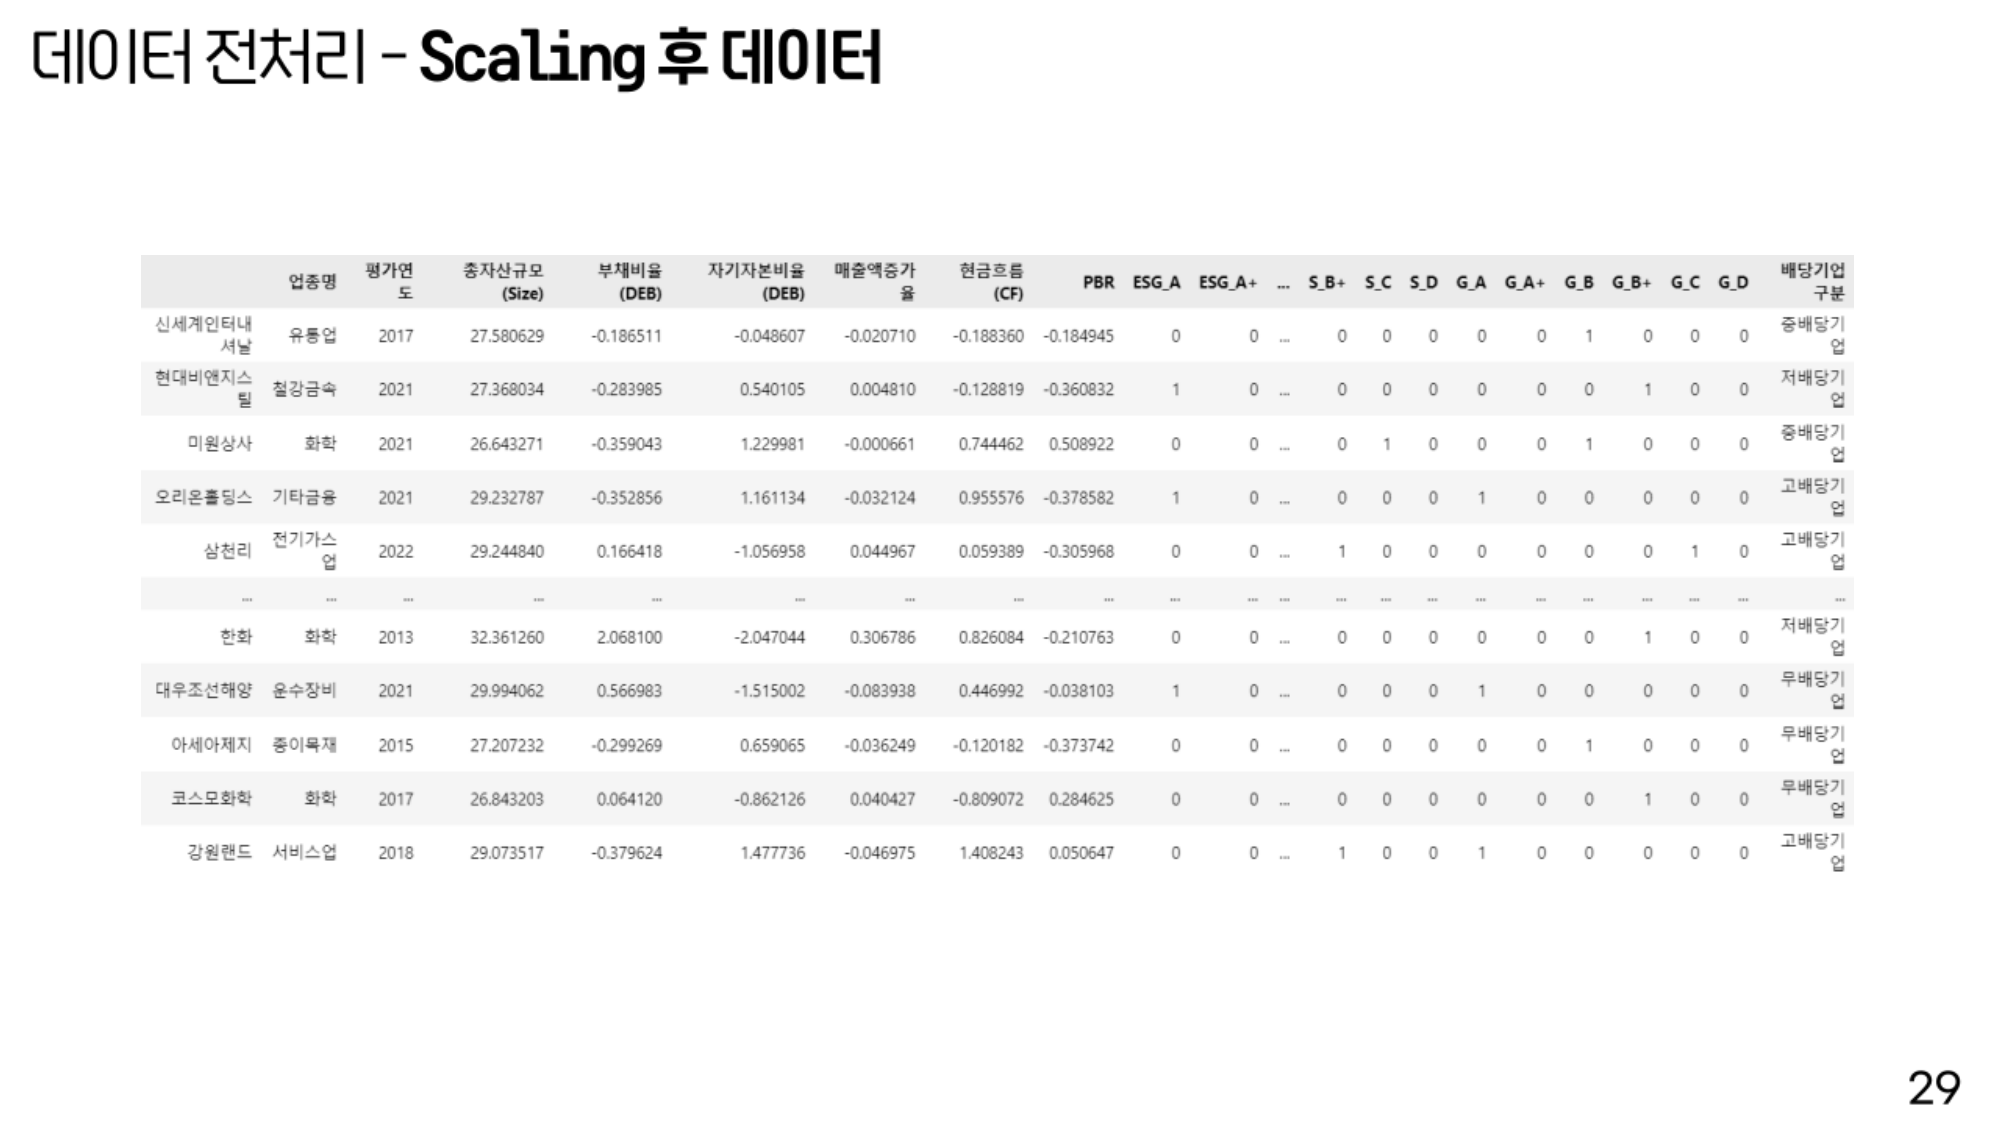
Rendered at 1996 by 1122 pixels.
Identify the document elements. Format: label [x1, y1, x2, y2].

picture [0, 0, 918, 123]
text_box [141, 254, 1854, 879]
picture [1869, 1058, 1983, 1122]
